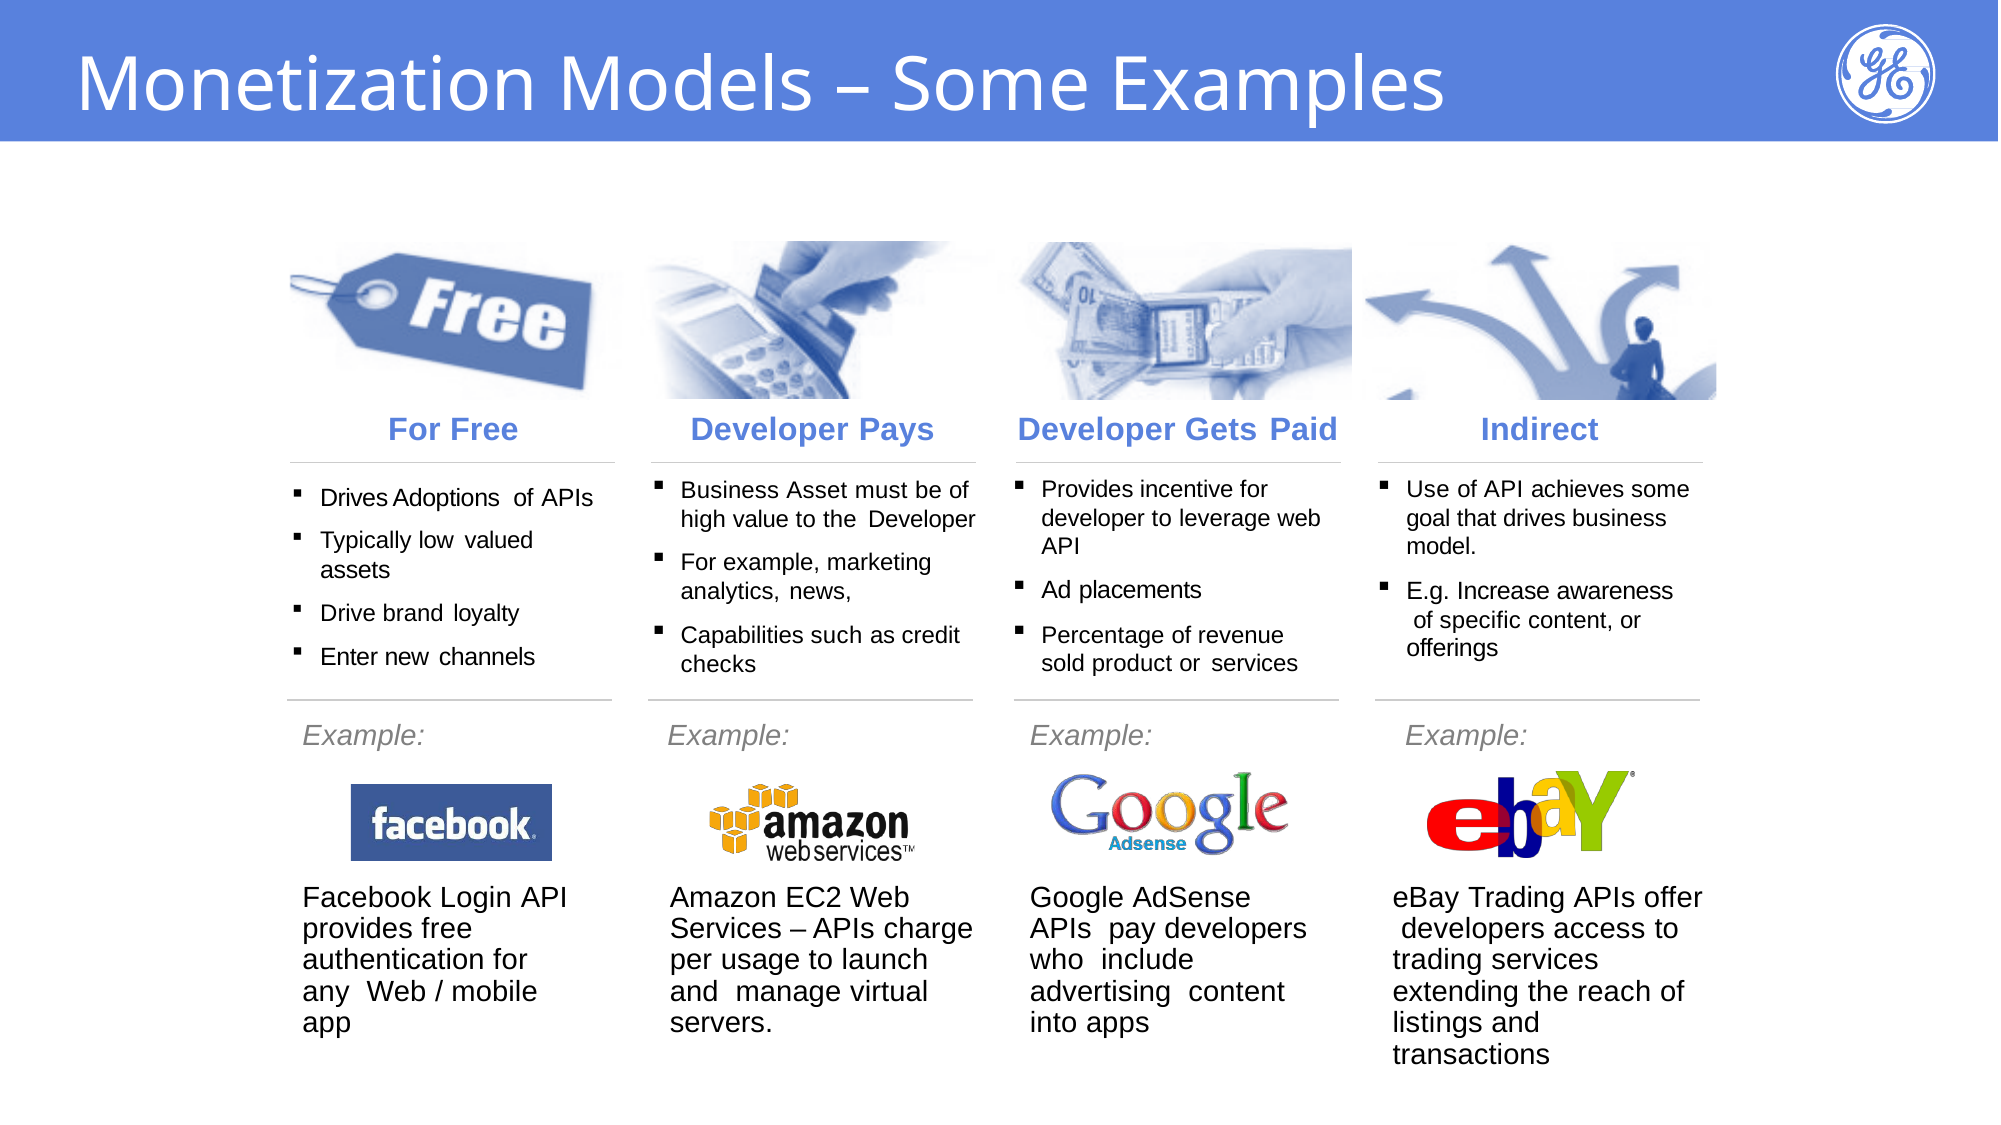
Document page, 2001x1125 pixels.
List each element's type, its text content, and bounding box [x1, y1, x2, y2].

text_box Example: [1403, 716, 1531, 752]
text_box Example: [665, 716, 793, 752]
text_box [0, 0, 1998, 142]
text_box [709, 784, 915, 861]
text_box Developer Gets Paid [1015, 408, 1343, 448]
text_box [1844, 24, 1936, 104]
text_box Business Asset must be of high value to the Developer For example, marketing analytics, news, Capabilities such as credit checks [650, 474, 982, 678]
text_box Example: [1027, 716, 1156, 752]
text_box [640, 241, 995, 399]
text_box [997, 242, 1352, 400]
text_box Developer Pays [688, 408, 939, 448]
text_box eBay Trading APIs offer developers access to trading services extending the reach of listings and transactions [1390, 882, 1708, 1071]
text_box Monetization Models – Some Examples [75, 46, 1926, 141]
text_box Facebook Login API provides free authentication for any Web / mobile app [300, 882, 583, 1040]
text_box [275, 242, 629, 400]
text_box [1039, 764, 1312, 863]
text_box Provides incentive for developer to leverage web API Ad placements Percentage of revenue sold product or services [1010, 474, 1333, 677]
text_box Use of API achieves some goal that drives business model. E.g. Increase awareness of specific content, or offerings [1375, 474, 1698, 662]
text_box Amazon EC2 Web Services – APIs charge per usage to launch and manage virtual servers. [667, 882, 984, 1040]
text_box Indirect [1478, 408, 1602, 448]
text_box For Free [386, 408, 523, 448]
text_box Example: [300, 716, 429, 752]
text_box [1427, 771, 1635, 859]
text_box Drives Adoptions of APIs Typically low valued assets Drive brand loyalty Enter new channels [289, 481, 598, 670]
text_box Google AdSense APIs pay developers who include advertising content into apps [1027, 882, 1319, 1040]
text_box [350, 784, 552, 861]
text_box [1362, 242, 1717, 400]
